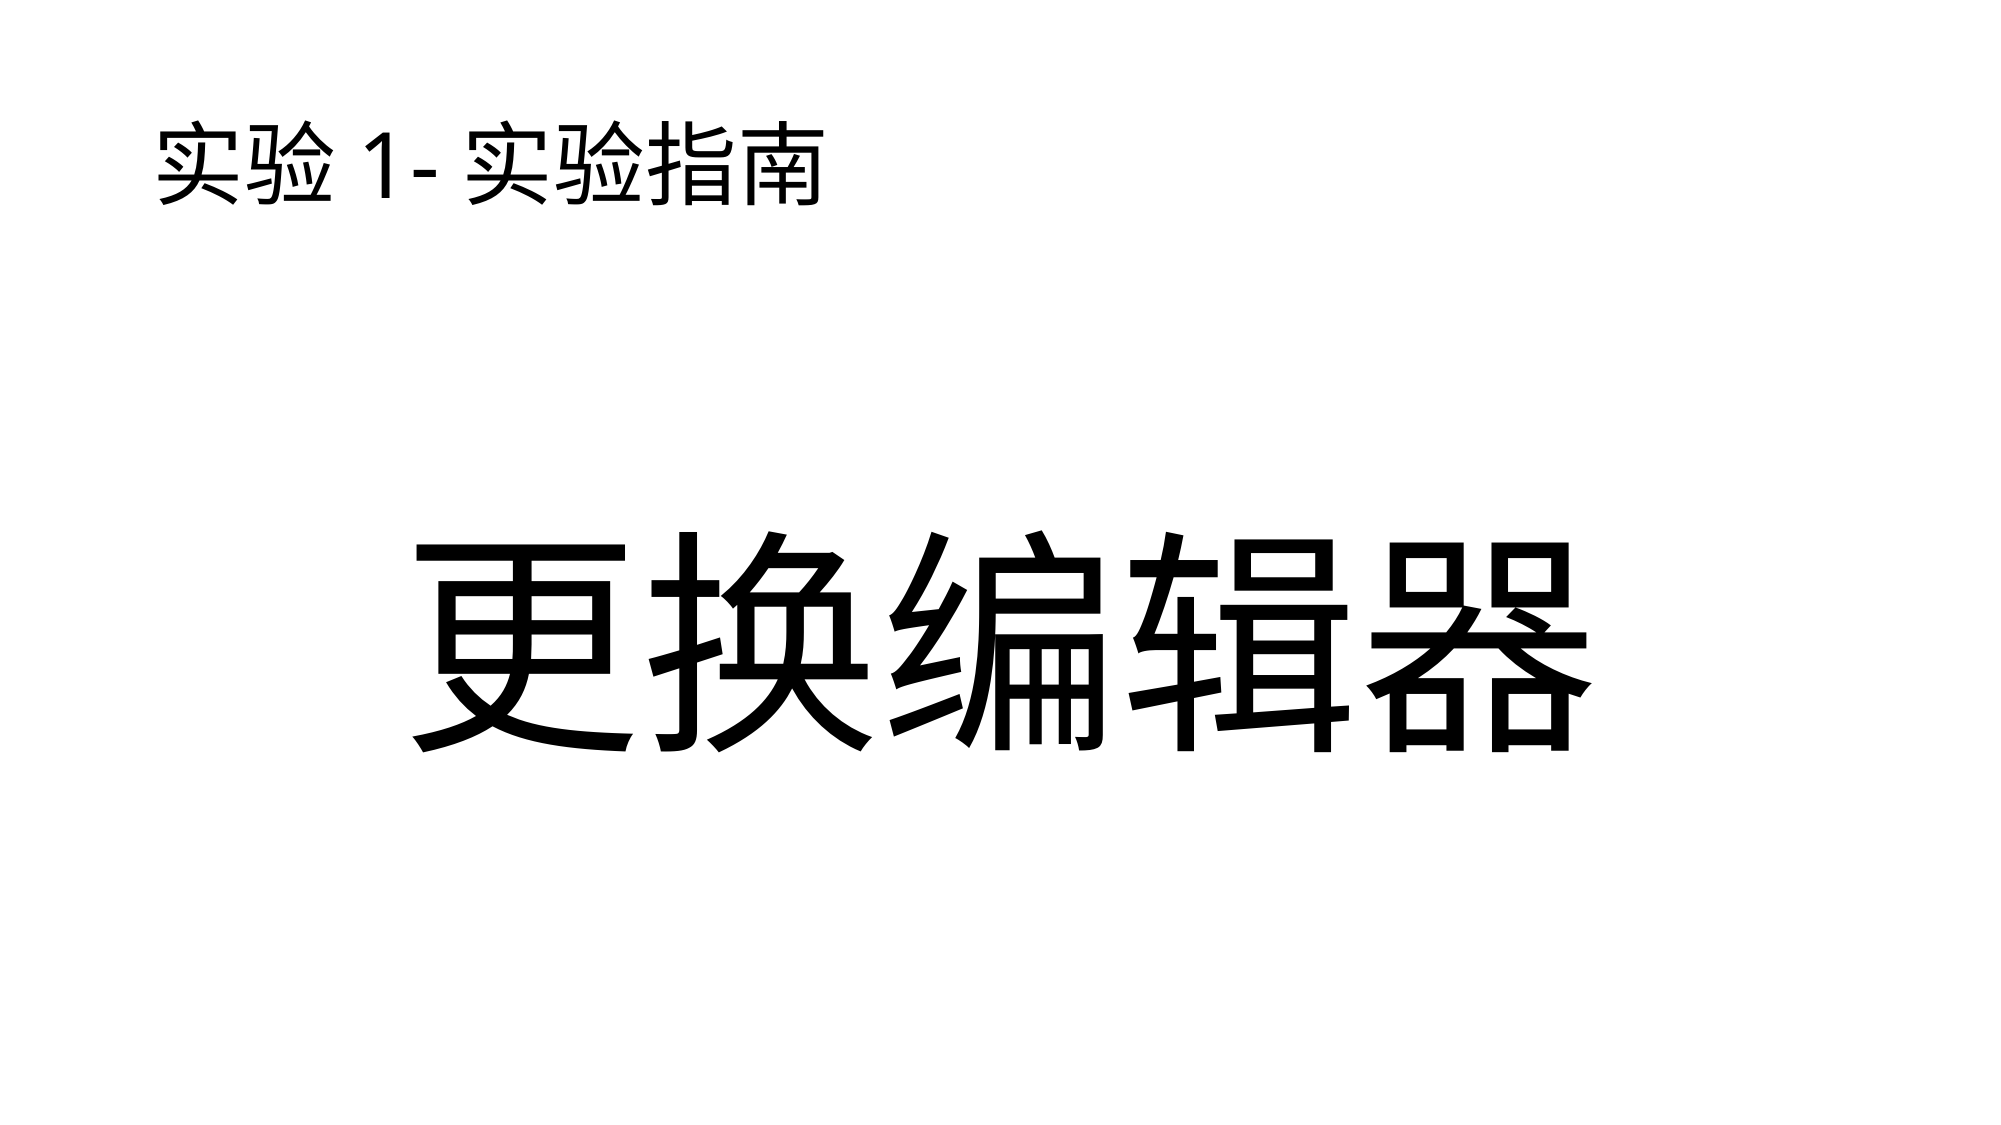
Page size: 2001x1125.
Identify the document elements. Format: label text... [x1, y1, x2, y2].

list 更换编辑器 [137, 299, 1863, 1014]
title 实验1-实验指南 [137, 59, 1863, 278]
